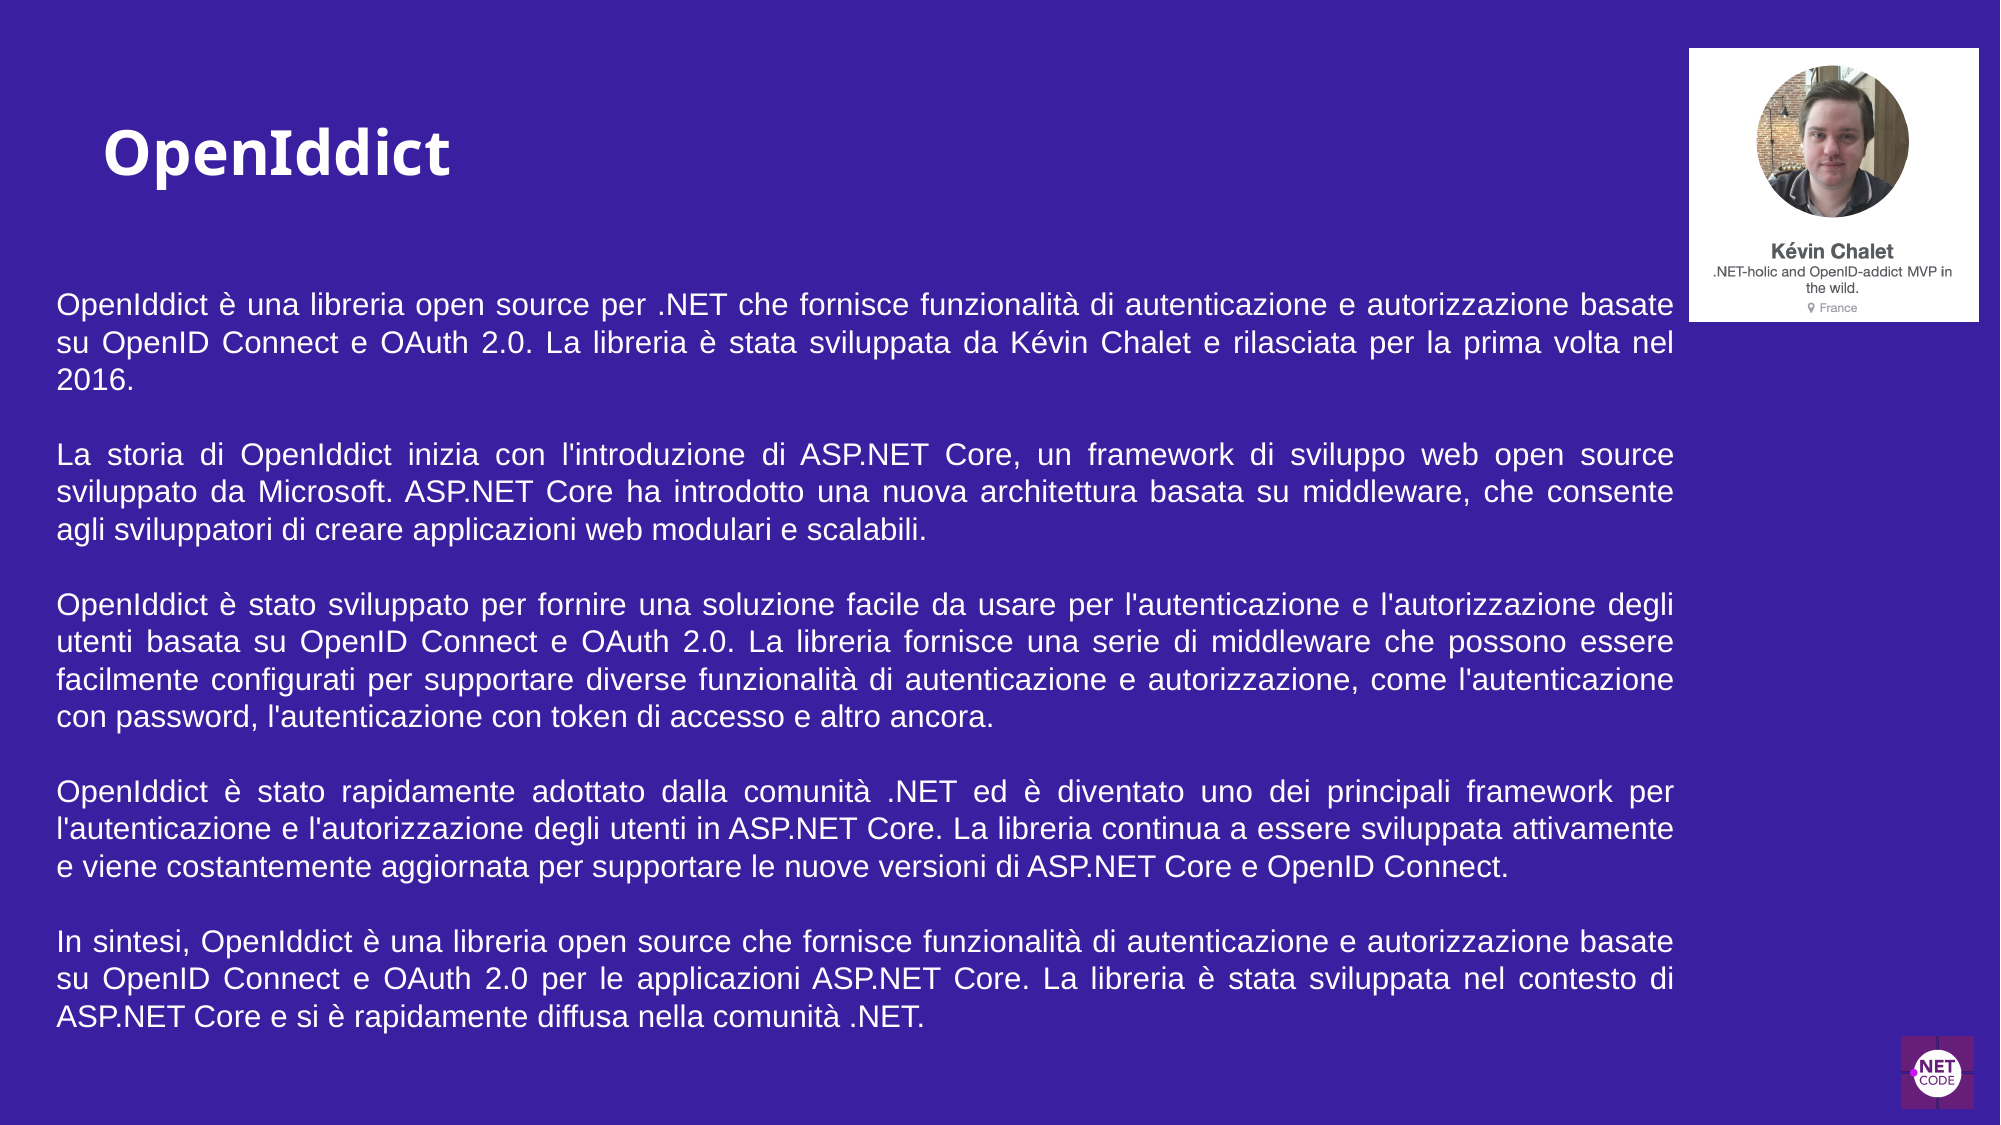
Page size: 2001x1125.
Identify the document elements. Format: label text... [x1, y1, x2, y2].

picture [1689, 48, 1979, 322]
title OpenIddict [94, 46, 887, 265]
picture [1901, 1036, 1974, 1109]
text_box OpenIddict è una libreria open source per .NET che fornisce funzionalità di autenticazione e autorizzazione basate su OpenID Connect e OAuth 2.0. La libreria è stata sviluppata da Kévin Chalet e rilasciata per la prima volta nel 2016. La storia di OpenIddict inizia con l'introduzione di ASP.NET Core, un framework di sviluppo web open source sviluppato da Microsoft. ASP.NET Core ha introdotto una nuova architettura basata su middleware, che consente agli sviluppatori di creare applicazioni web modulari e scalabili. OpenIddict è stato sviluppato per fornire una soluzione facile da usare per l'autenticazione e l'autorizzazione degli utenti basata su OpenID Connect e OAuth 2.0. La libreria fornisce una serie di middleware che possono essere facilmente configurati per supportare diverse funzionalità di autenticazione e autorizzazione, come l'autenticazione con password, l'autenticazione con token di accesso e altro ancora. OpenIddict è stato rapidamente adottato dalla comunità .NET ed è diventato uno dei principali framework per l'autenticazione e l'autorizzazione degli utenti in ASP.NET Core. La libreria continua a essere sviluppata attivamente e viene costantemente aggiornata per supportare le nuove versioni di ASP.NET Core e OpenID Connect. In sintesi, OpenIddict è una libreria open source che fornisce funzionalità di autenticazione e autorizzazione basate su OpenID Connect e OAuth 2.0 per le applicazioni ASP.NET Core. La libreria è stata sviluppata nel contesto di ASP.NET Core e si è rapidamente diffusa nella comunità .NET. [49, 277, 1686, 1078]
